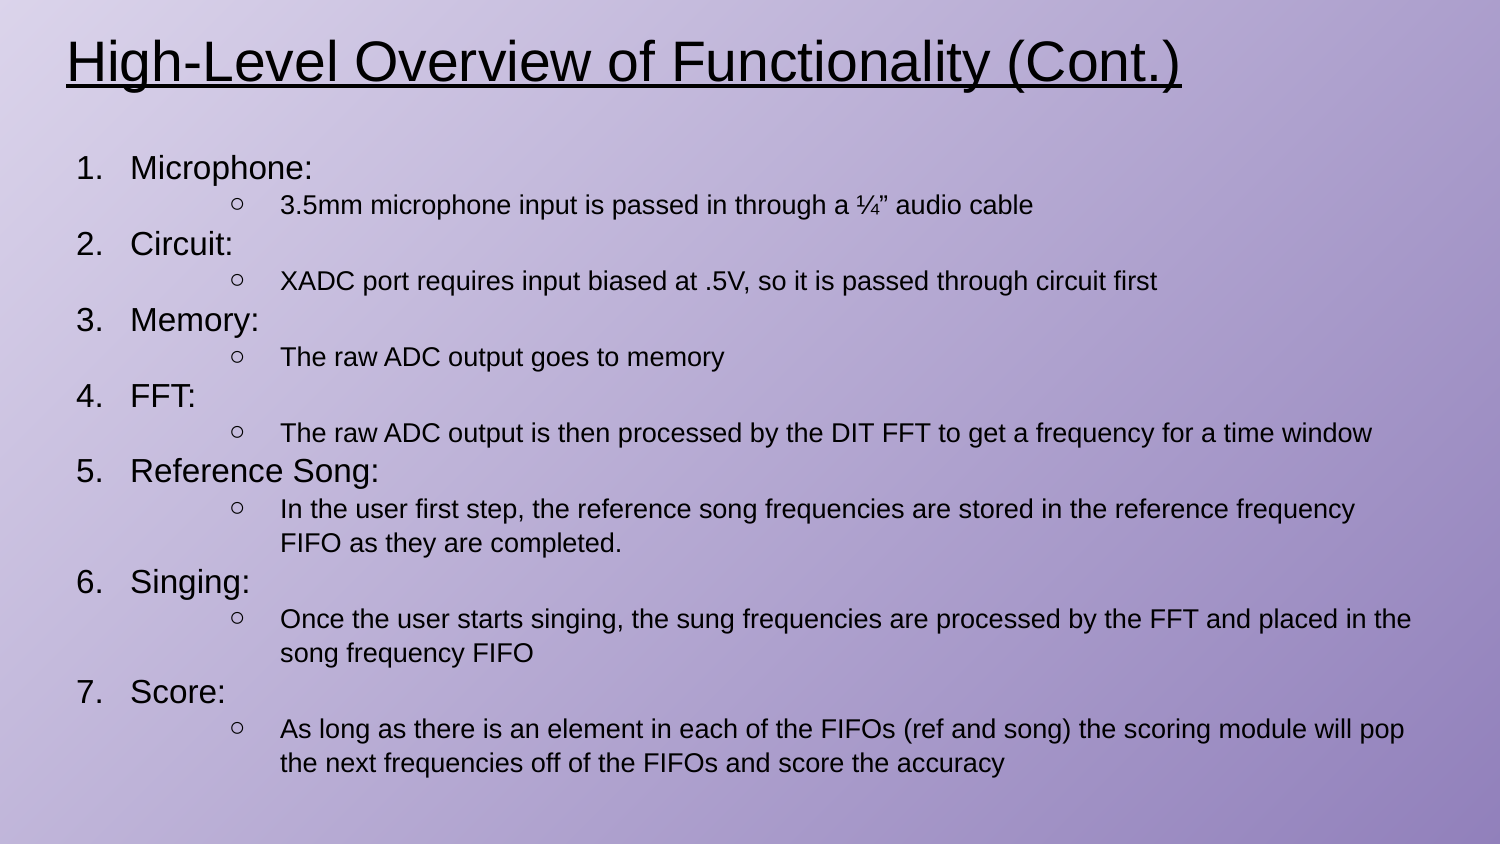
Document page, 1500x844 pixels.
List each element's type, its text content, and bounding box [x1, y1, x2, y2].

title High-Level Overview of Functionality (Cont.) [51, 14, 1449, 109]
list Microphone: 3.5mm microphone input is passed in through a ¼” audio cable Circuit: XADC port requires input biased at .5V, so it is passed through circuit first Memory: The raw ADC output goes to memory FFT: The raw ADC output is then processed by the DIT FFT to get a frequency for a time window Reference Song: In the user first step, the reference song frequencies are stored in the reference frequency FIFO as they are completed. Singing: Once the user starts singing, the sung frequencies are processed by the FFT and placed in the song frequency FIFO Score: As long as there is an element in each of the FIFOs (ref and song) the scoring module will pop the next frequencies off of the FIFOs and score the accuracy [40, 128, 1438, 690]
